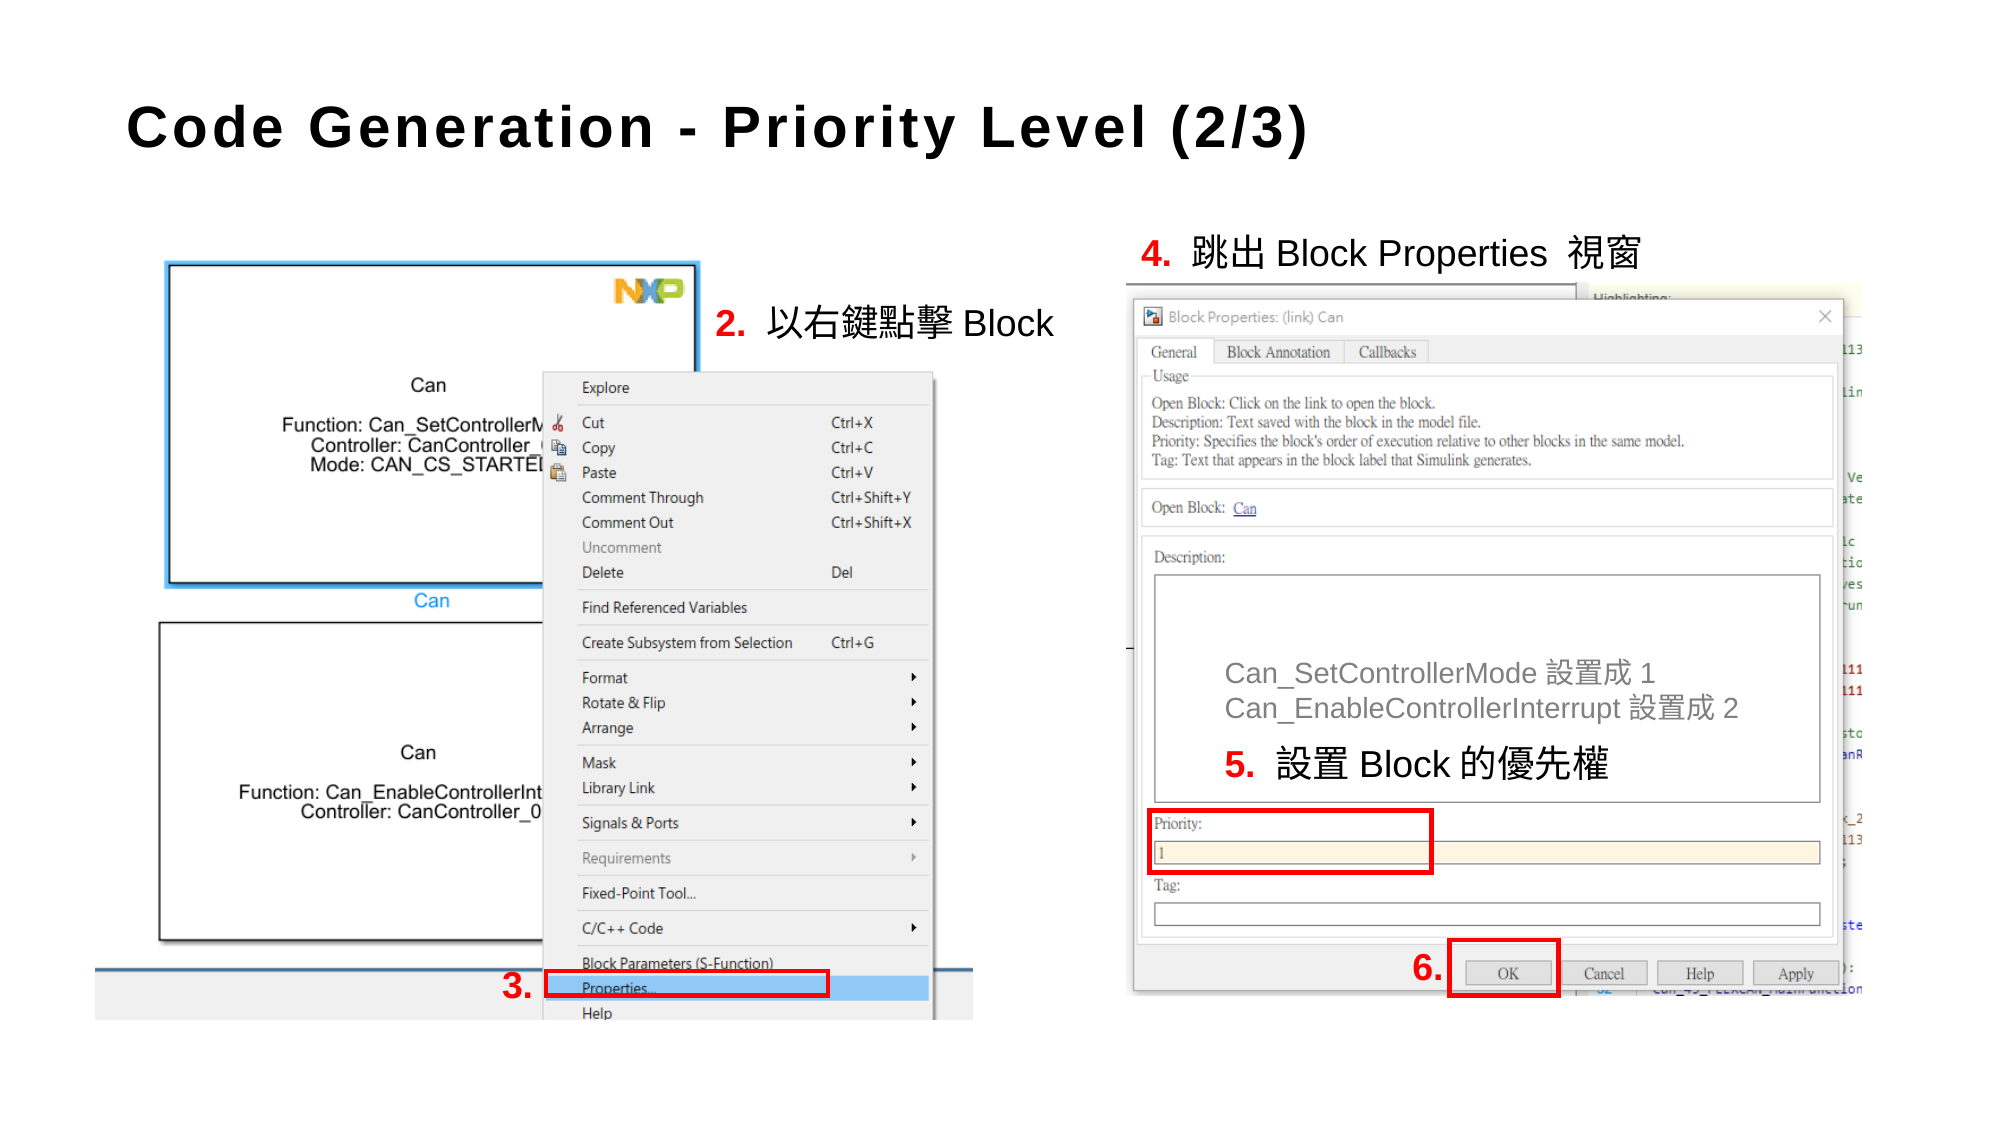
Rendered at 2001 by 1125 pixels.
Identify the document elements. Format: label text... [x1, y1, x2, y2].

title Code Generation - Priority Level (2/3) [109, 70, 1891, 178]
text_box 4. 跳出Block Properties 視窗 [1126, 221, 1677, 282]
text_box 2. 以右鍵點擊Block [973, 291, 1126, 352]
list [95, 206, 973, 1020]
picture [1126, 282, 1862, 996]
